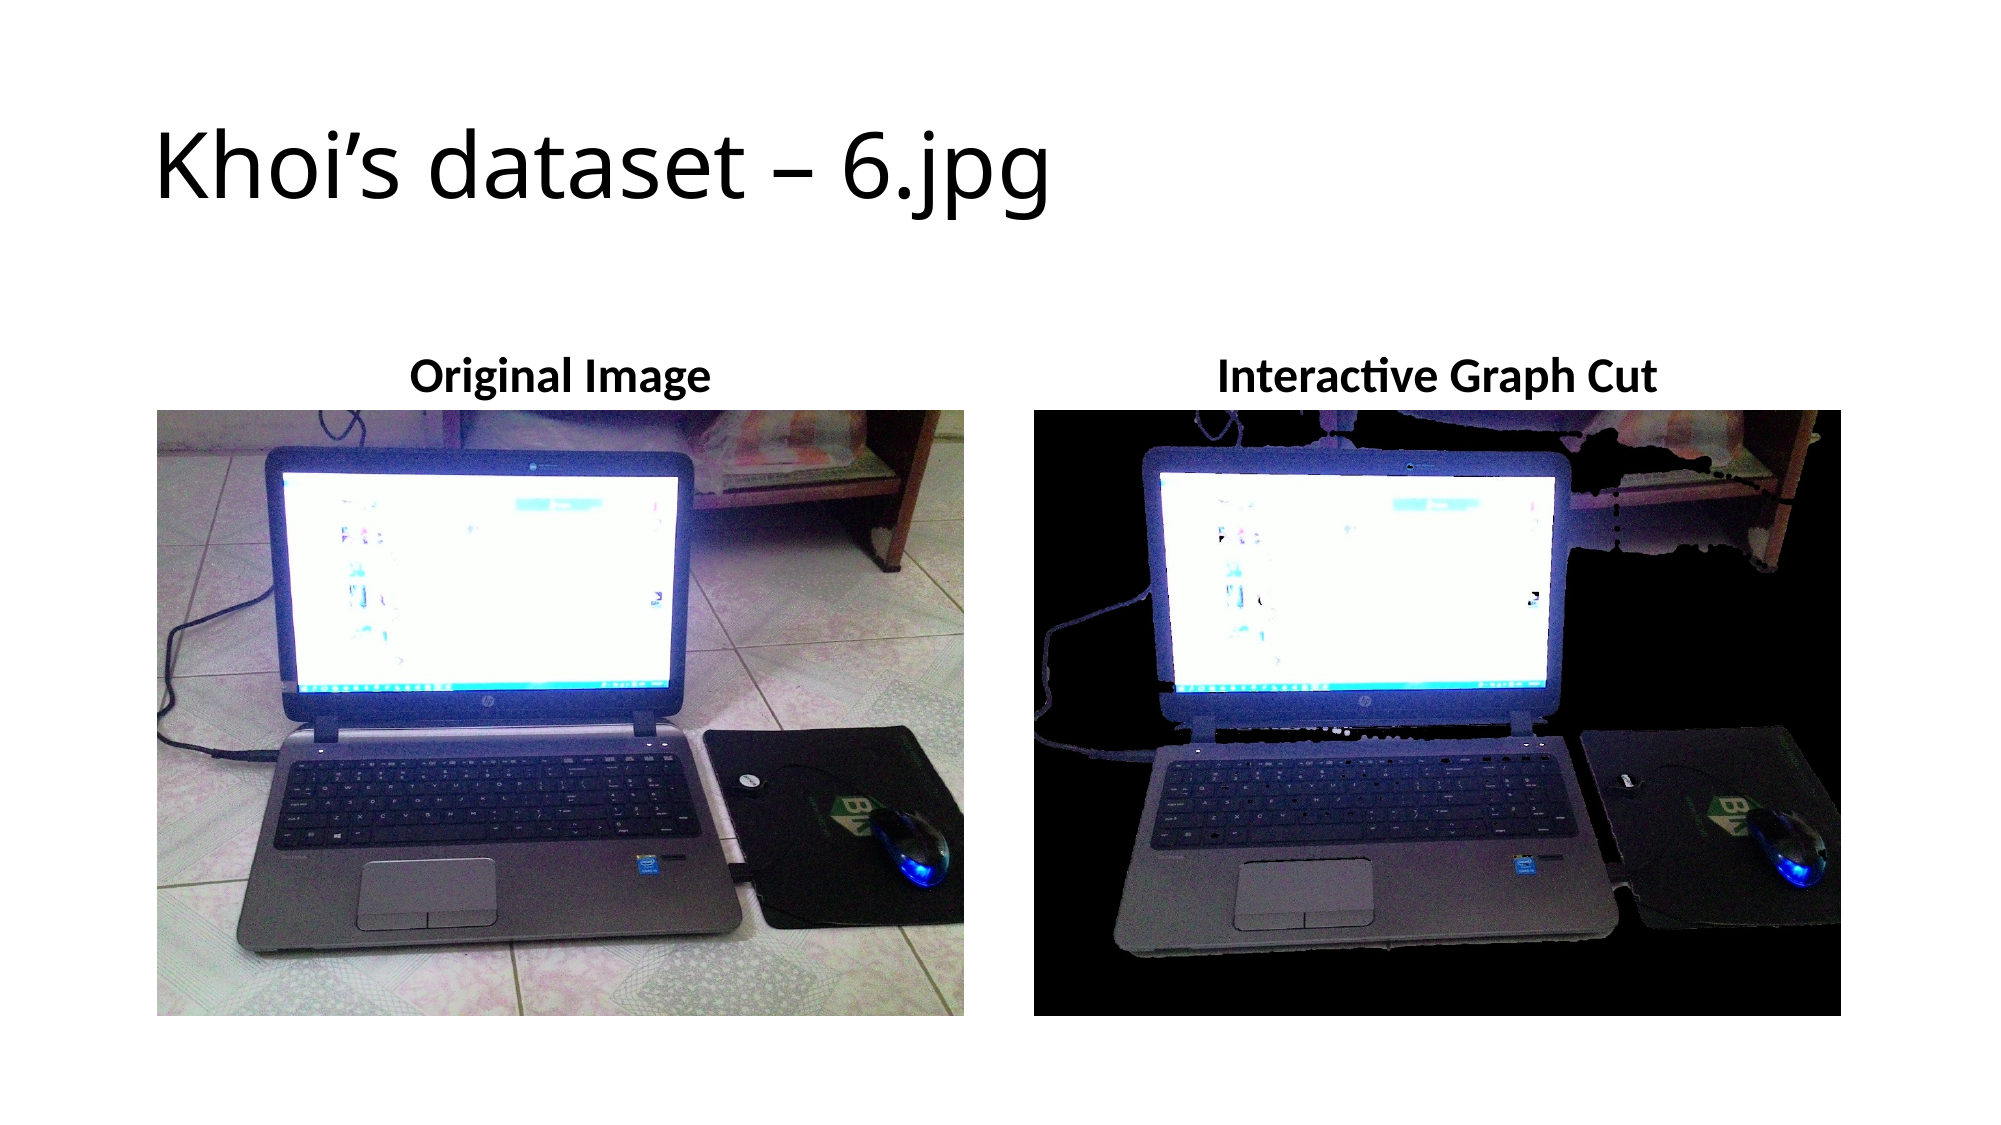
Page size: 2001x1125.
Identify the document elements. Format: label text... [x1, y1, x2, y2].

title Khoi’s dataset – 6.jpg [137, 59, 1863, 278]
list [157, 410, 964, 1016]
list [1034, 410, 1841, 1016]
list Interactive Graph Cut [1012, 275, 1863, 411]
list Original Image [137, 275, 984, 411]
